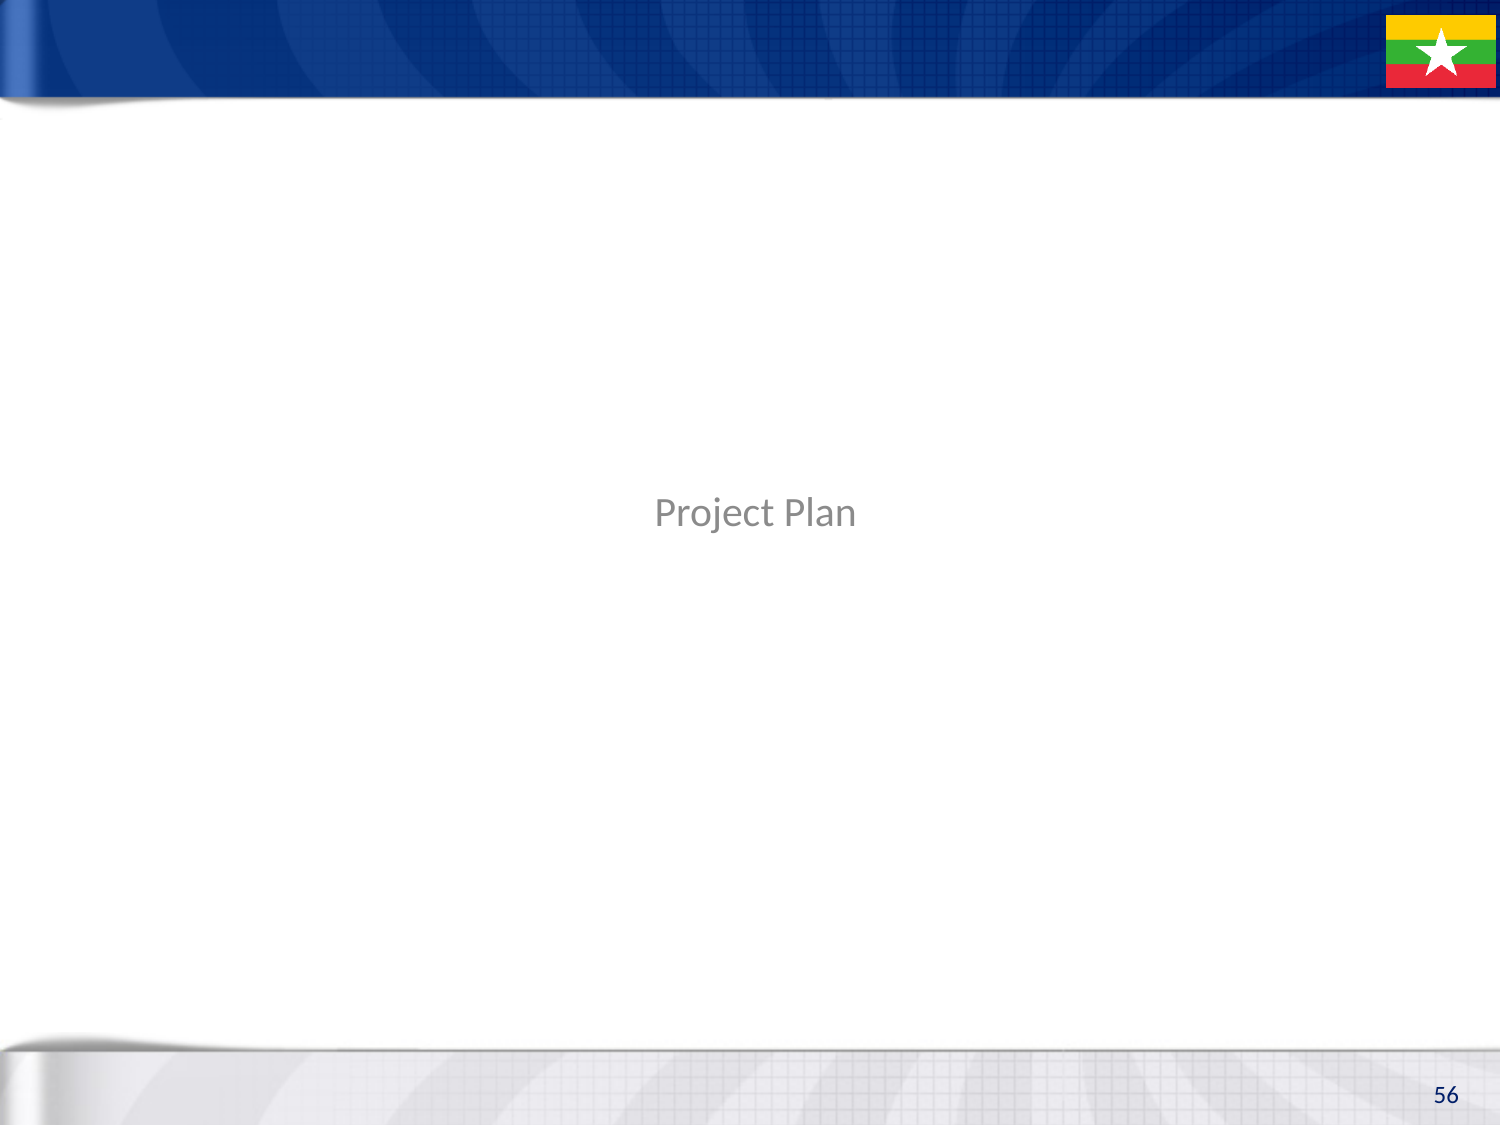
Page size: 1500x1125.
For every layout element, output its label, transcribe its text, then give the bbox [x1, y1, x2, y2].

list Project Plan [118, 476, 1394, 723]
picture [0, 0, 1500, 120]
slide_number 56 [1356, 1070, 1475, 1117]
picture [0, 1032, 1500, 1125]
